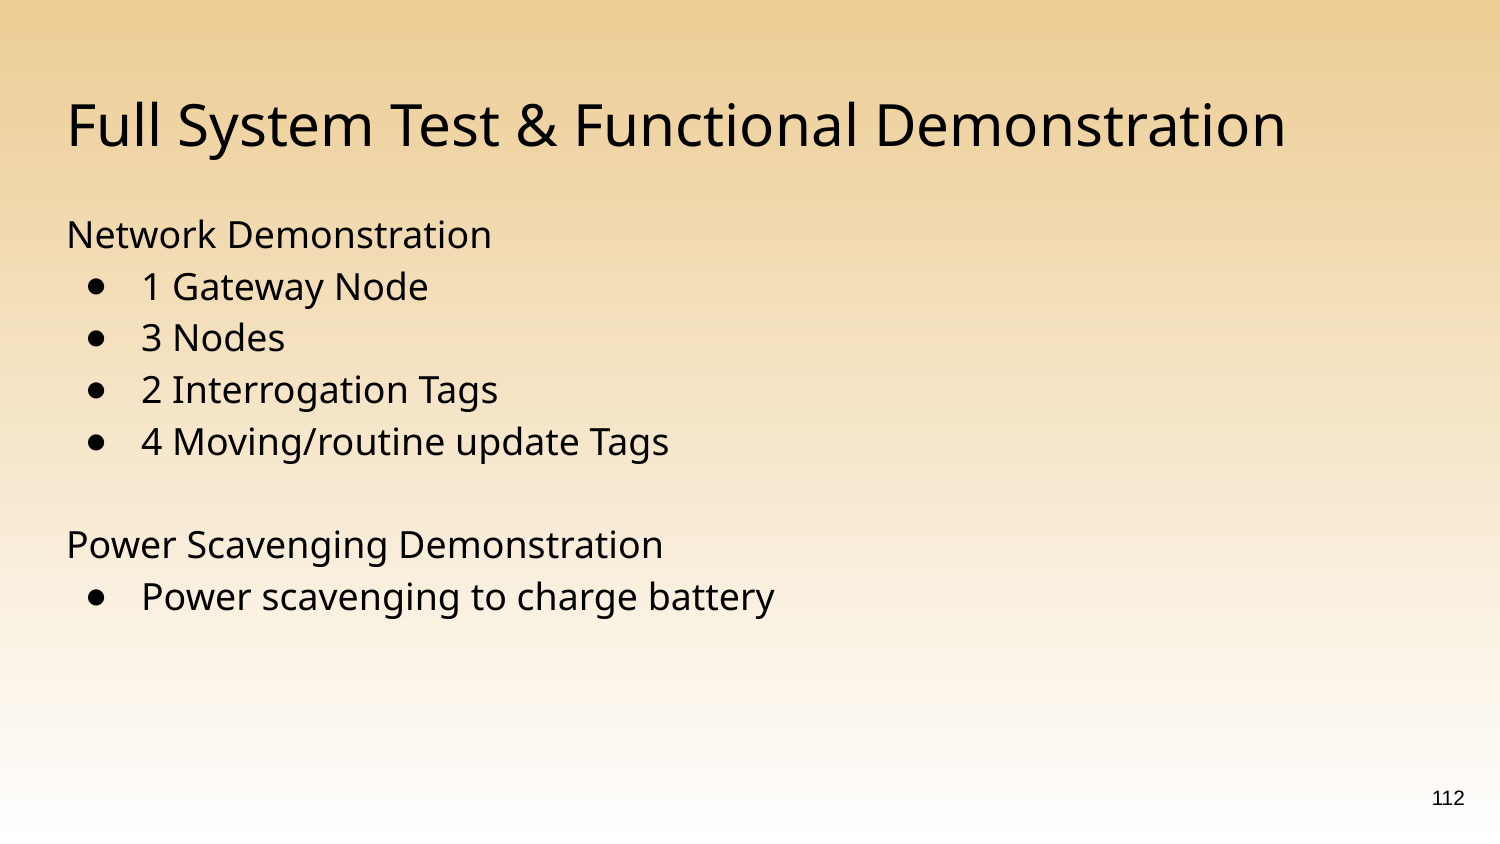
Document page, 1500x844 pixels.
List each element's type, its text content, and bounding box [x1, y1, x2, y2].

slide_number ‹#› [1389, 764, 1480, 830]
list Network Demonstration 1 Gateway Node 3 Nodes 2 Interrogation Tags 4 Moving/routine update Tags Power Scavenging Demonstration Power scavenging to charge battery [51, 189, 1449, 750]
title Full System Test & Functional Demonstration [51, 72, 1449, 167]
